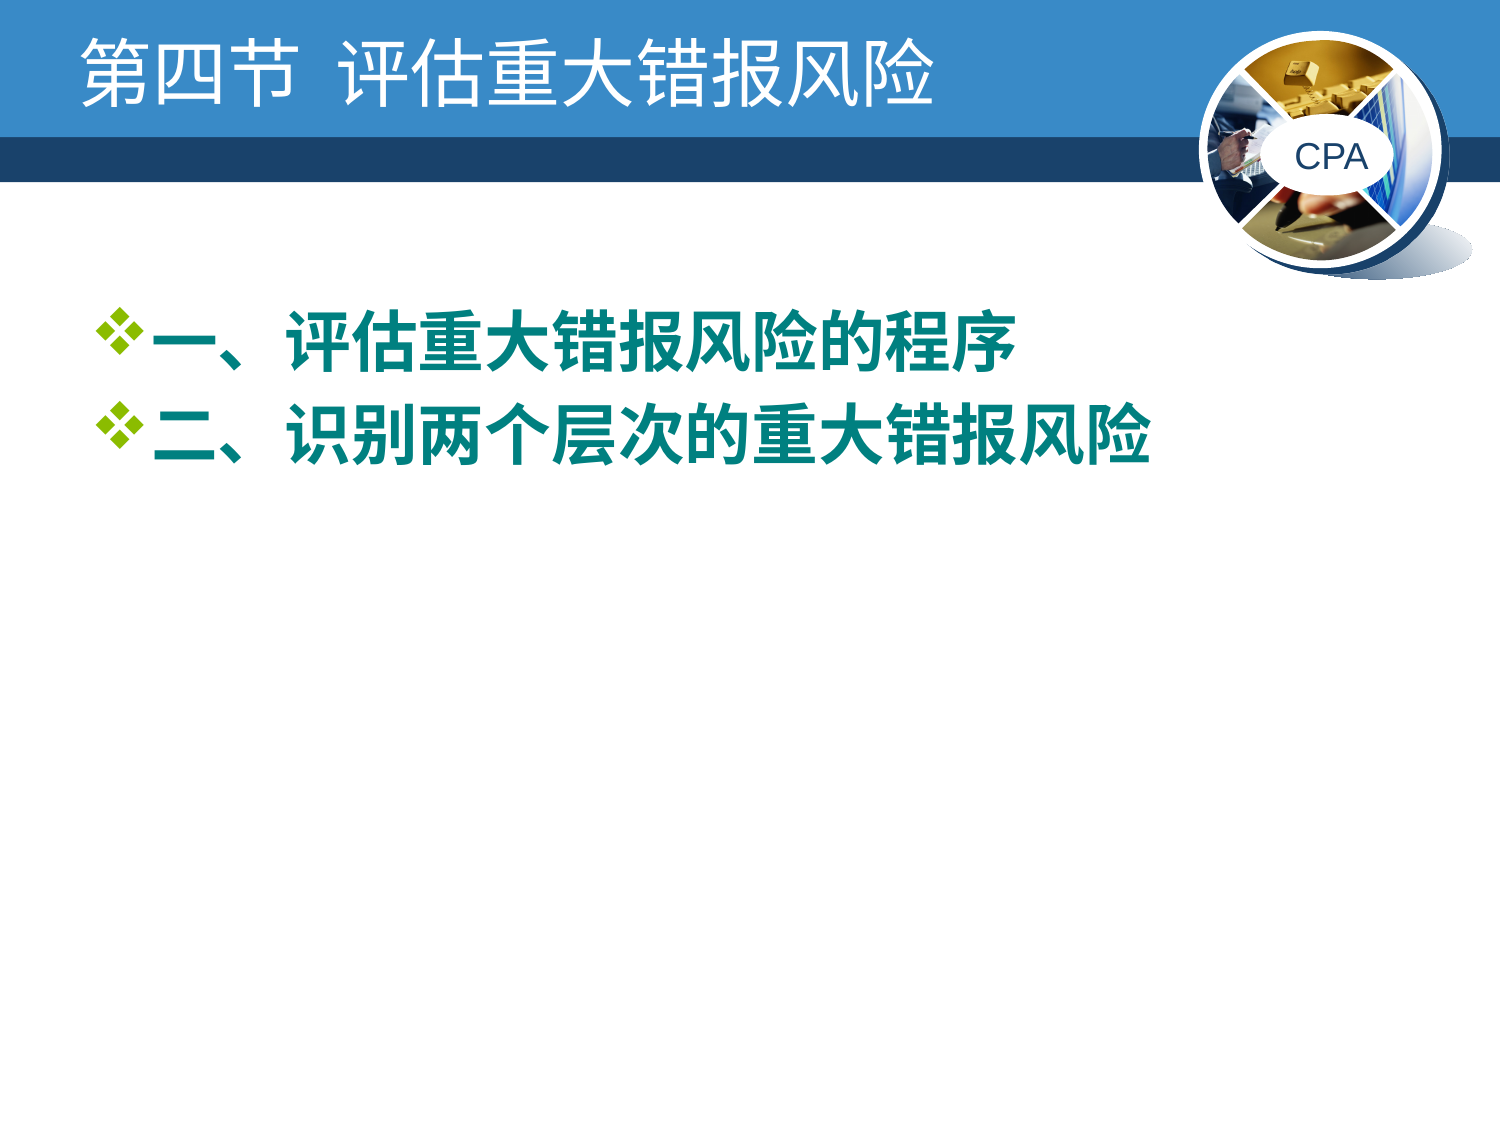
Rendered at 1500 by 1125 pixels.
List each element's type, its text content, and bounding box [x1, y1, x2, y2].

list 一、评估重大错报风险的程序 二、识别两个层次的重大错报风险 [74, 292, 1426, 1065]
title 第四节 评估重大错报风险 [62, 24, 1338, 118]
picture [1207, 118, 1287, 224]
picture [1354, 73, 1433, 227]
picture [1242, 186, 1396, 261]
picture [1338, 41, 1394, 116]
